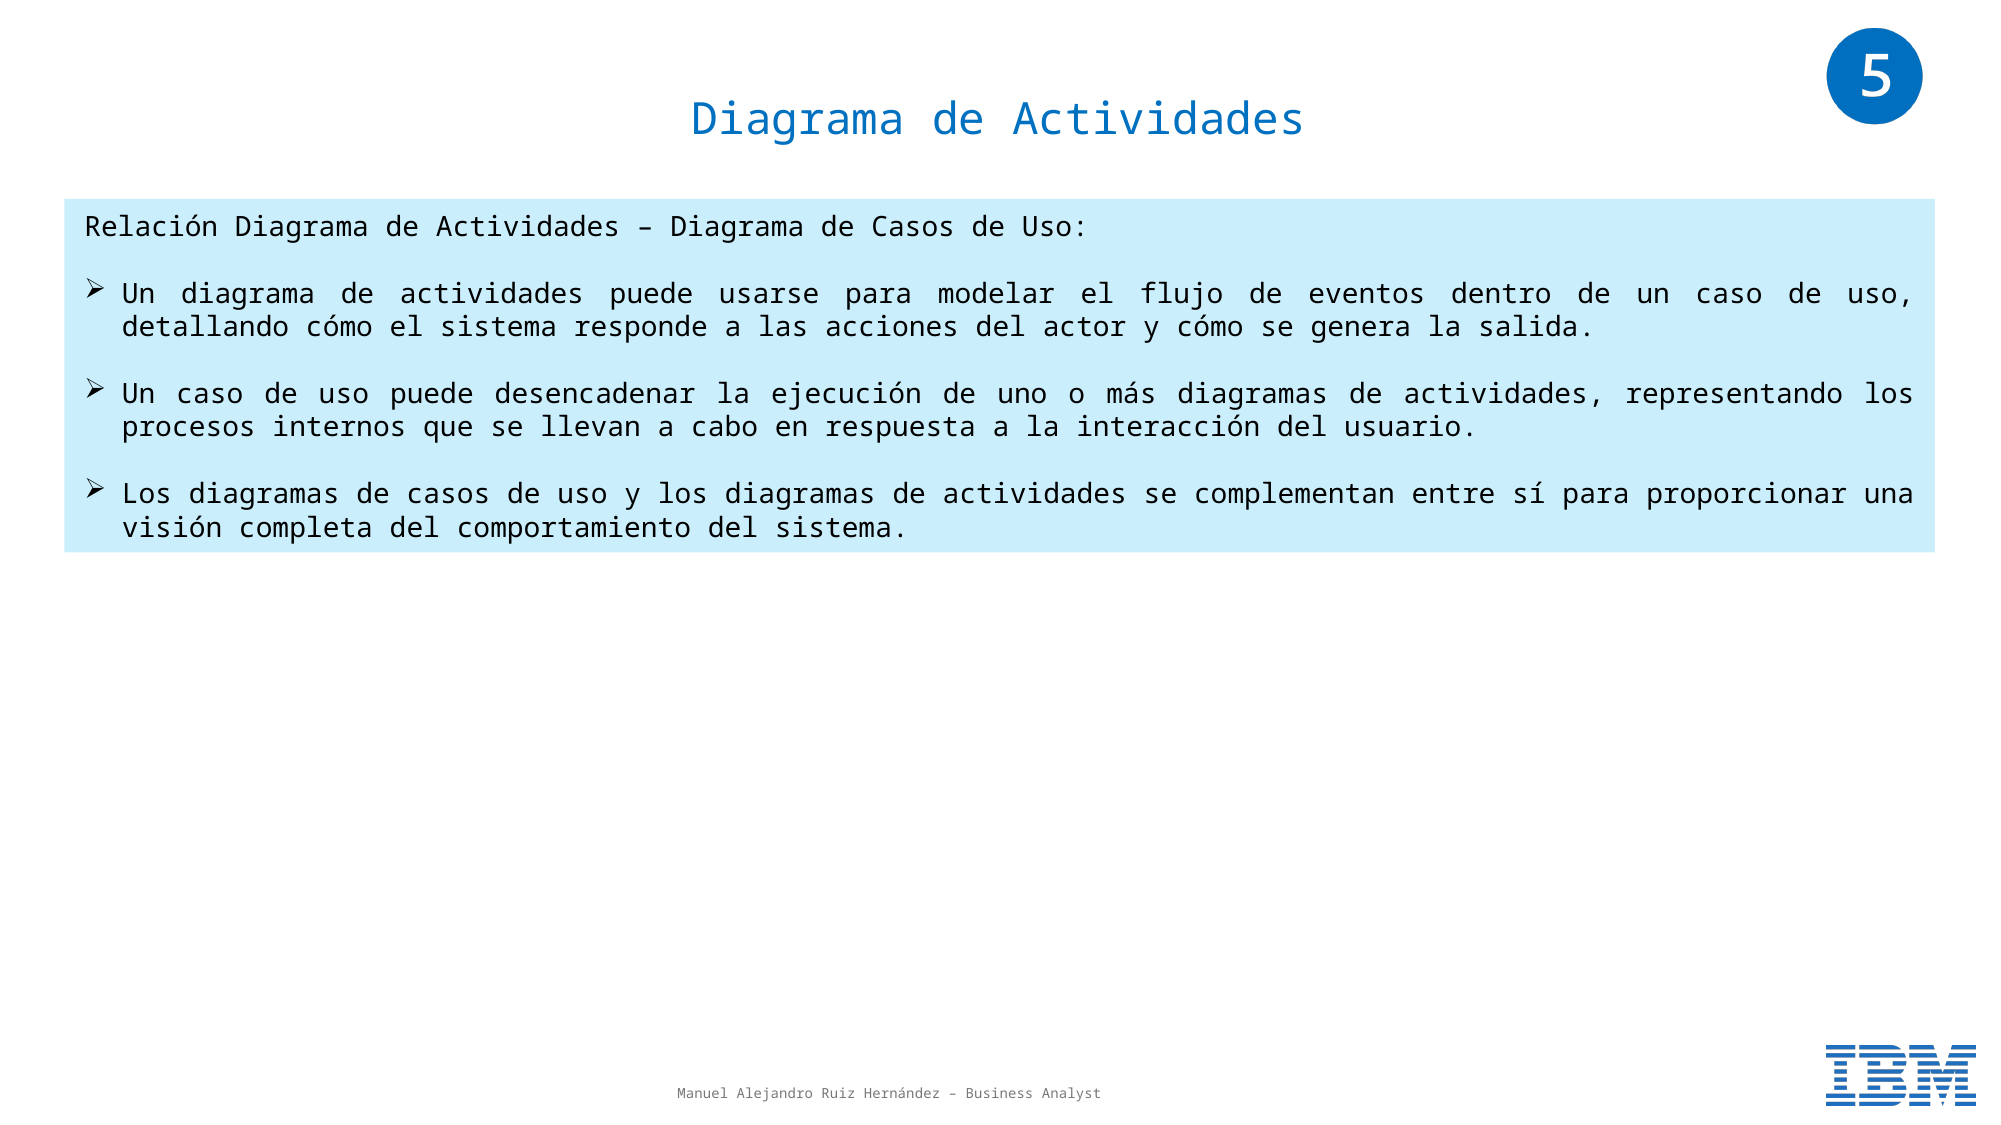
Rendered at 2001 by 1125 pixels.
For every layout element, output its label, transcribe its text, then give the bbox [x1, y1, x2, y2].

picture [1813, 15, 1936, 138]
footer Manuel Alejandro Ruiz Hernández – Business Analyst [662, 1063, 1338, 1124]
picture [1826, 1045, 1977, 1107]
text_box Relación Diagrama de Actividades – Diagrama de Casos de Uso: Un diagrama de actividades puede usarse para modelar el flujo de eventos dentro de un caso de uso, detallando cómo el sistema responde a las acciones del actor y cómo se genera la salida. Un caso de uso puede desencadenar la ejecución de uno o más diagramas de actividades, representando los procesos internos que se llevan a cabo en respuesta a la interacción del usuario. Los diagramas de casos de uso y los diagramas de actividades se complementan entre sí para proporcionar una visión completa del comportamiento del sistema. [63, 198, 1936, 553]
text_box Diagrama de Actividades [362, 80, 1637, 154]
